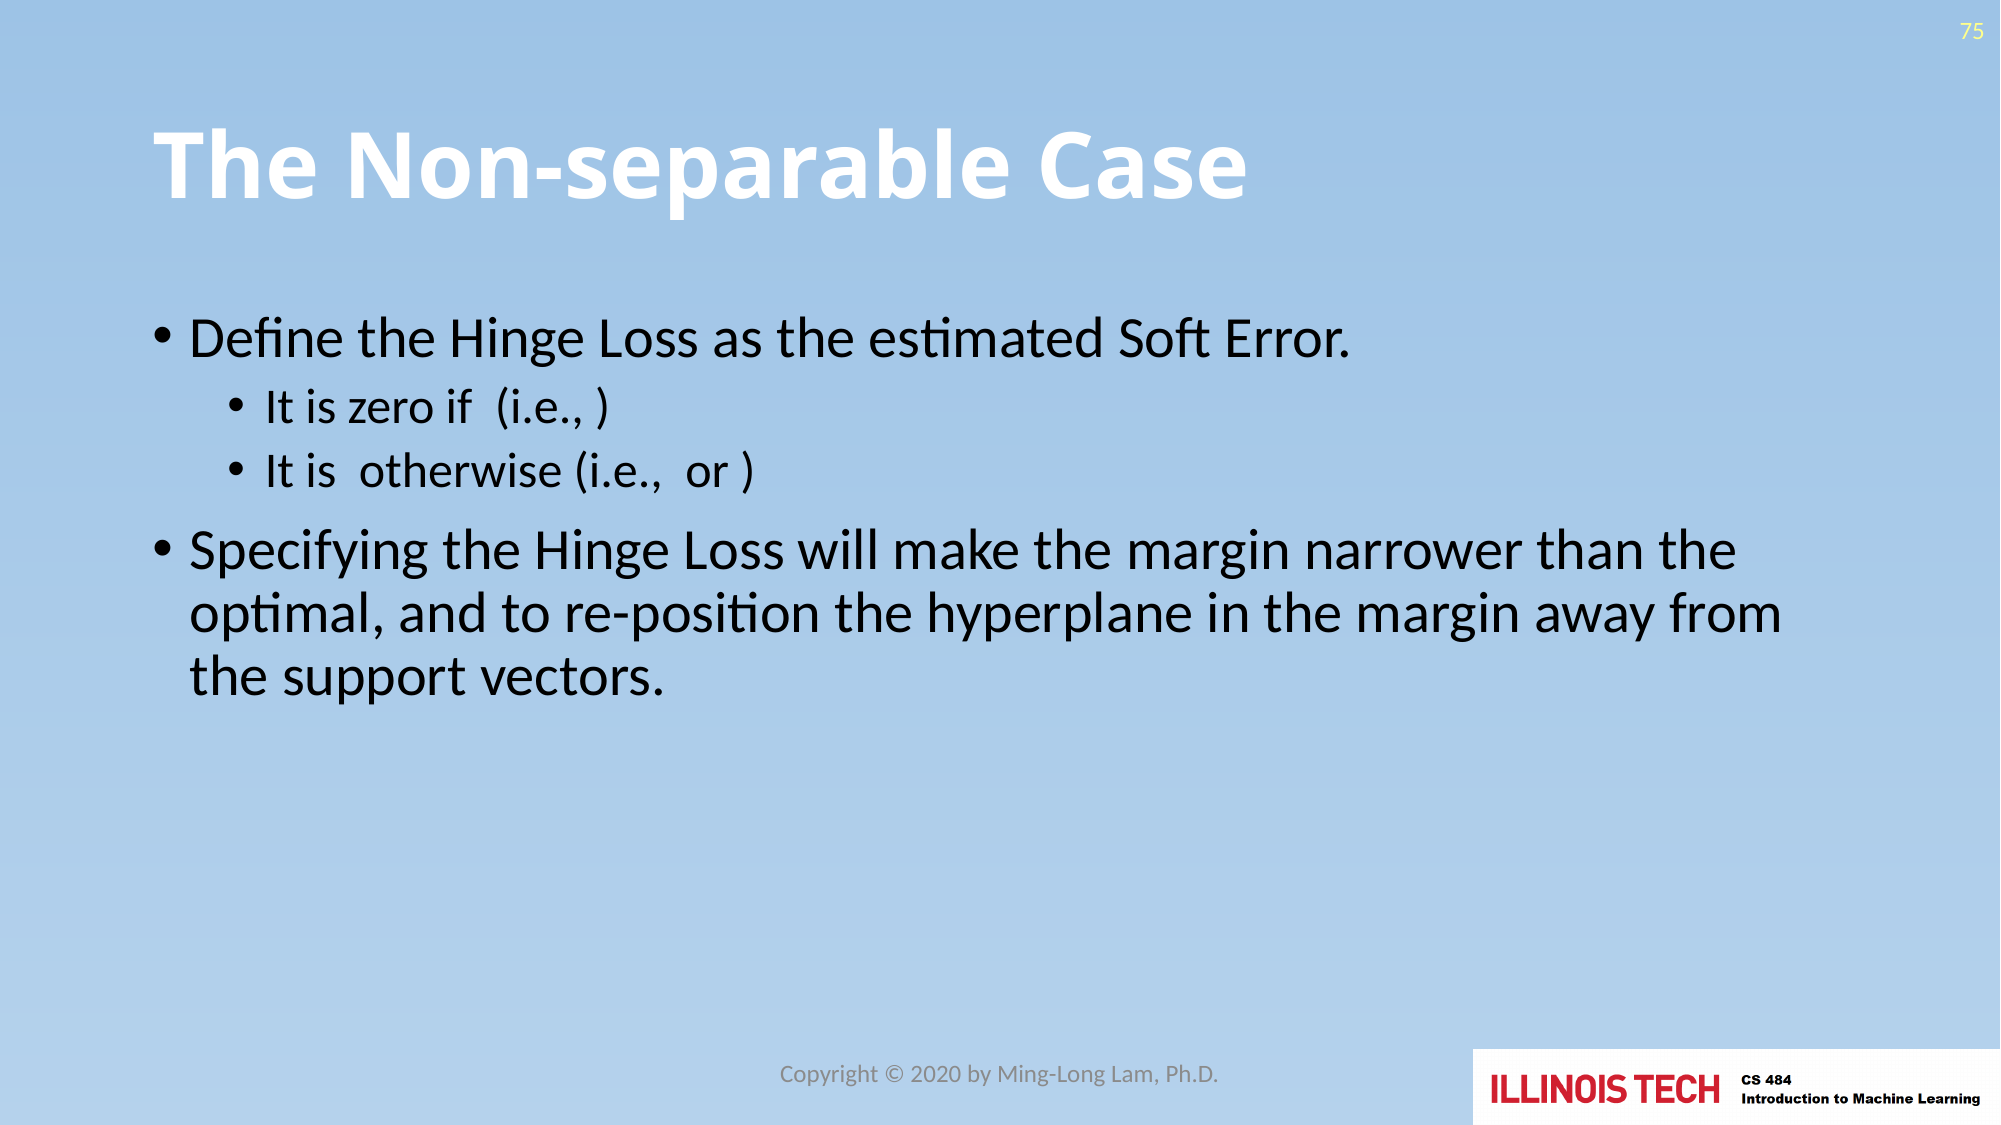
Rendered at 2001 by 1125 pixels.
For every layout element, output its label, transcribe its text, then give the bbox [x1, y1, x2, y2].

footer Copyright © 2020 by Ming-Long Lam, Ph.D. [662, 1042, 1338, 1103]
title The Non-separable Case [137, 59, 1863, 278]
picture [1473, 1049, 2000, 1125]
slide_number 75 [1550, 0, 2000, 60]
